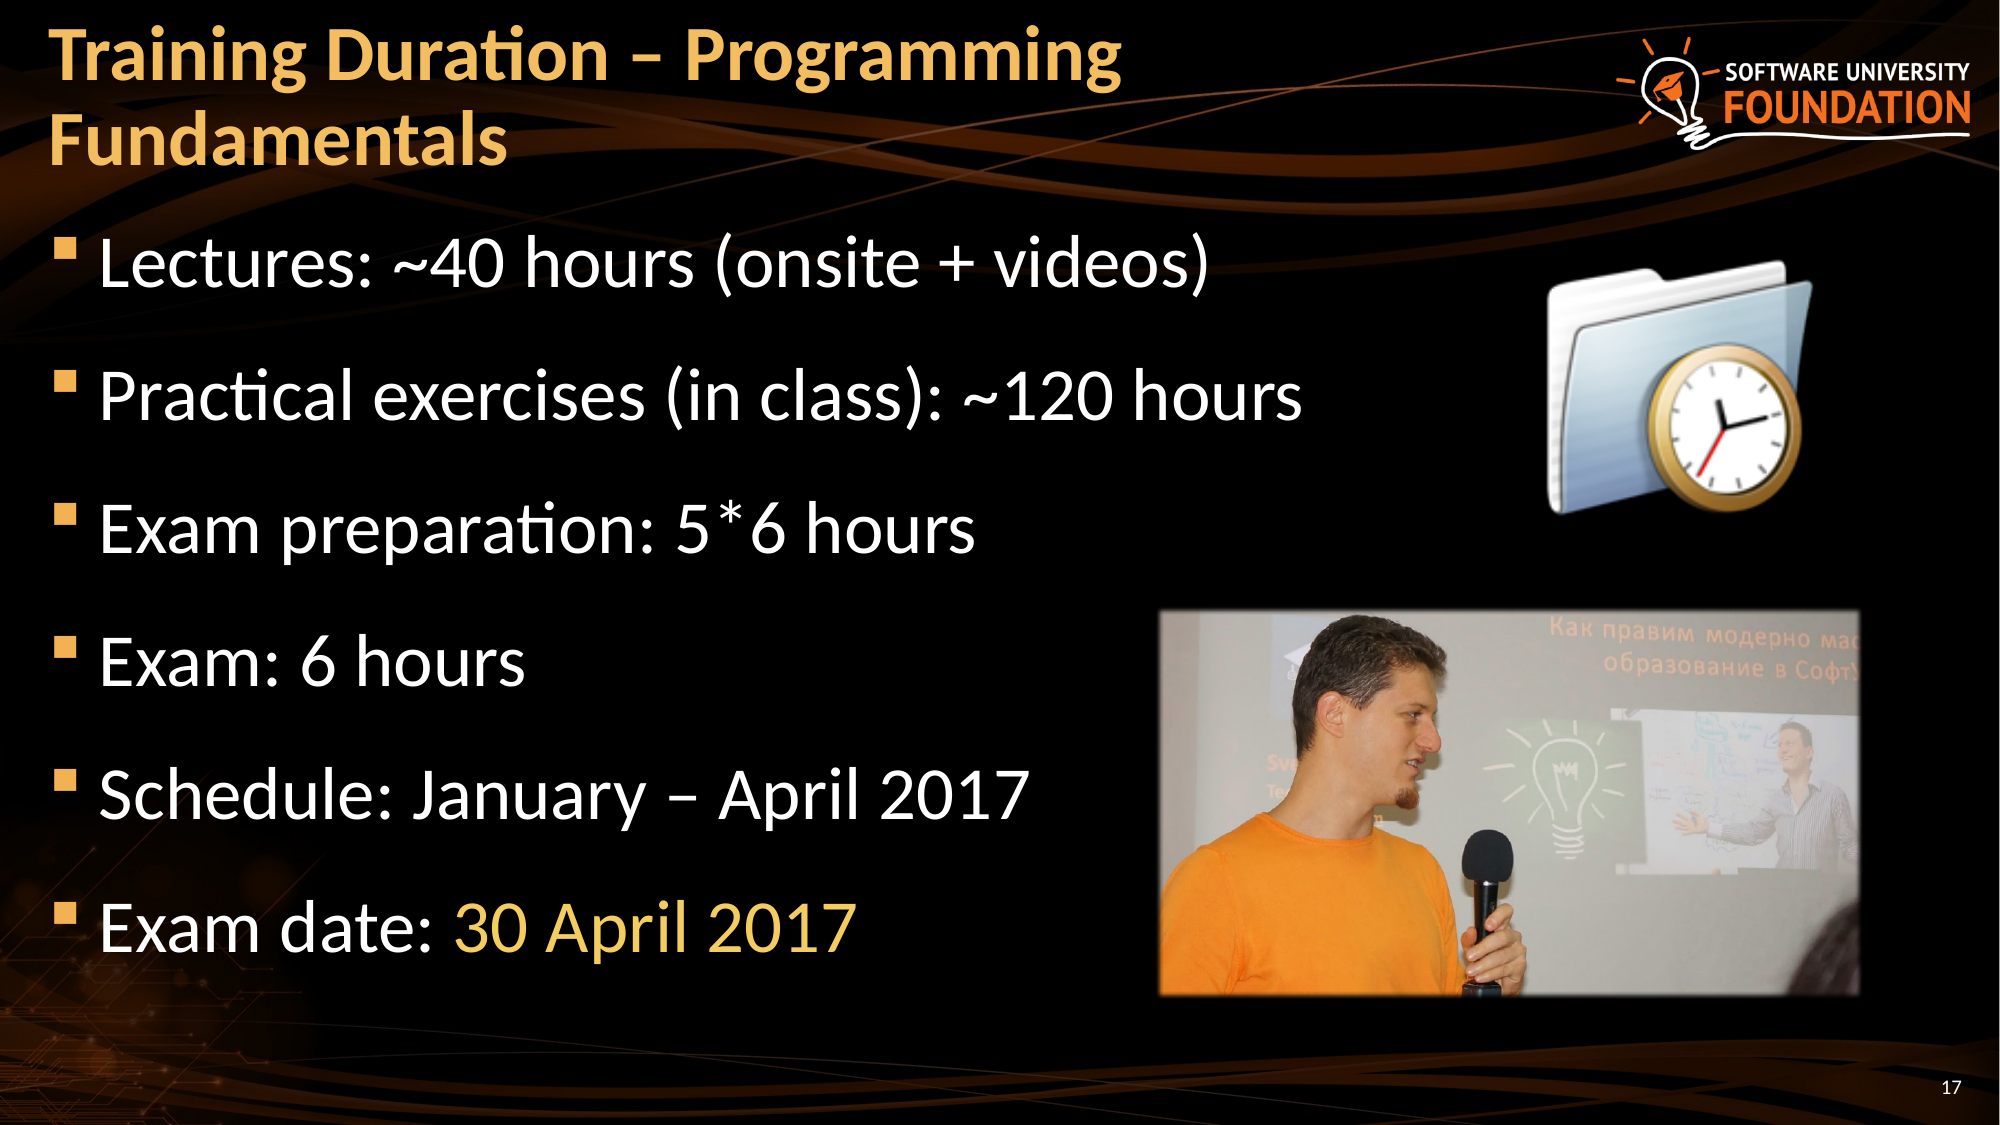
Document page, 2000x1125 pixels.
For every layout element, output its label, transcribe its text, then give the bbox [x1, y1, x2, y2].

picture [0, 0, 2000, 1125]
list Lectures: ~40 hours (onsite + videos) Practical exercises (in class): ~120 hours Exam preparation: 5*6 hours Exam: 6 hours Schedule: January – April 2017 Exam date: 30 April 2017 [31, 188, 1968, 1103]
title Training Duration – Programming Fundamentals [30, 6, 1602, 189]
